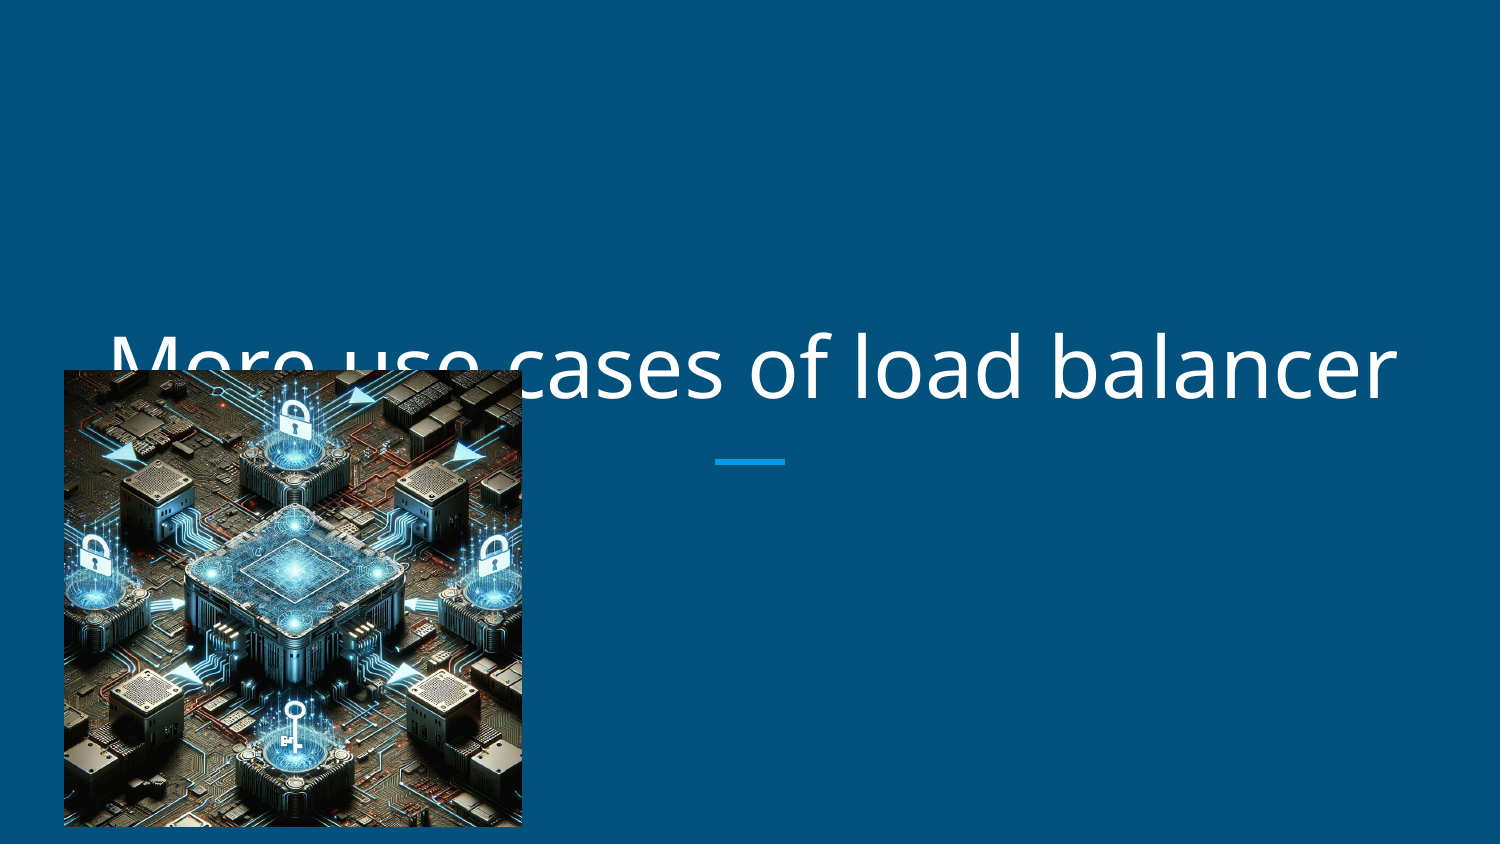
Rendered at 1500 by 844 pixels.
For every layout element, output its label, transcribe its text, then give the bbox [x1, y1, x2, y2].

title More use cases of load balancer [78, 289, 1428, 439]
picture [65, 369, 522, 826]
